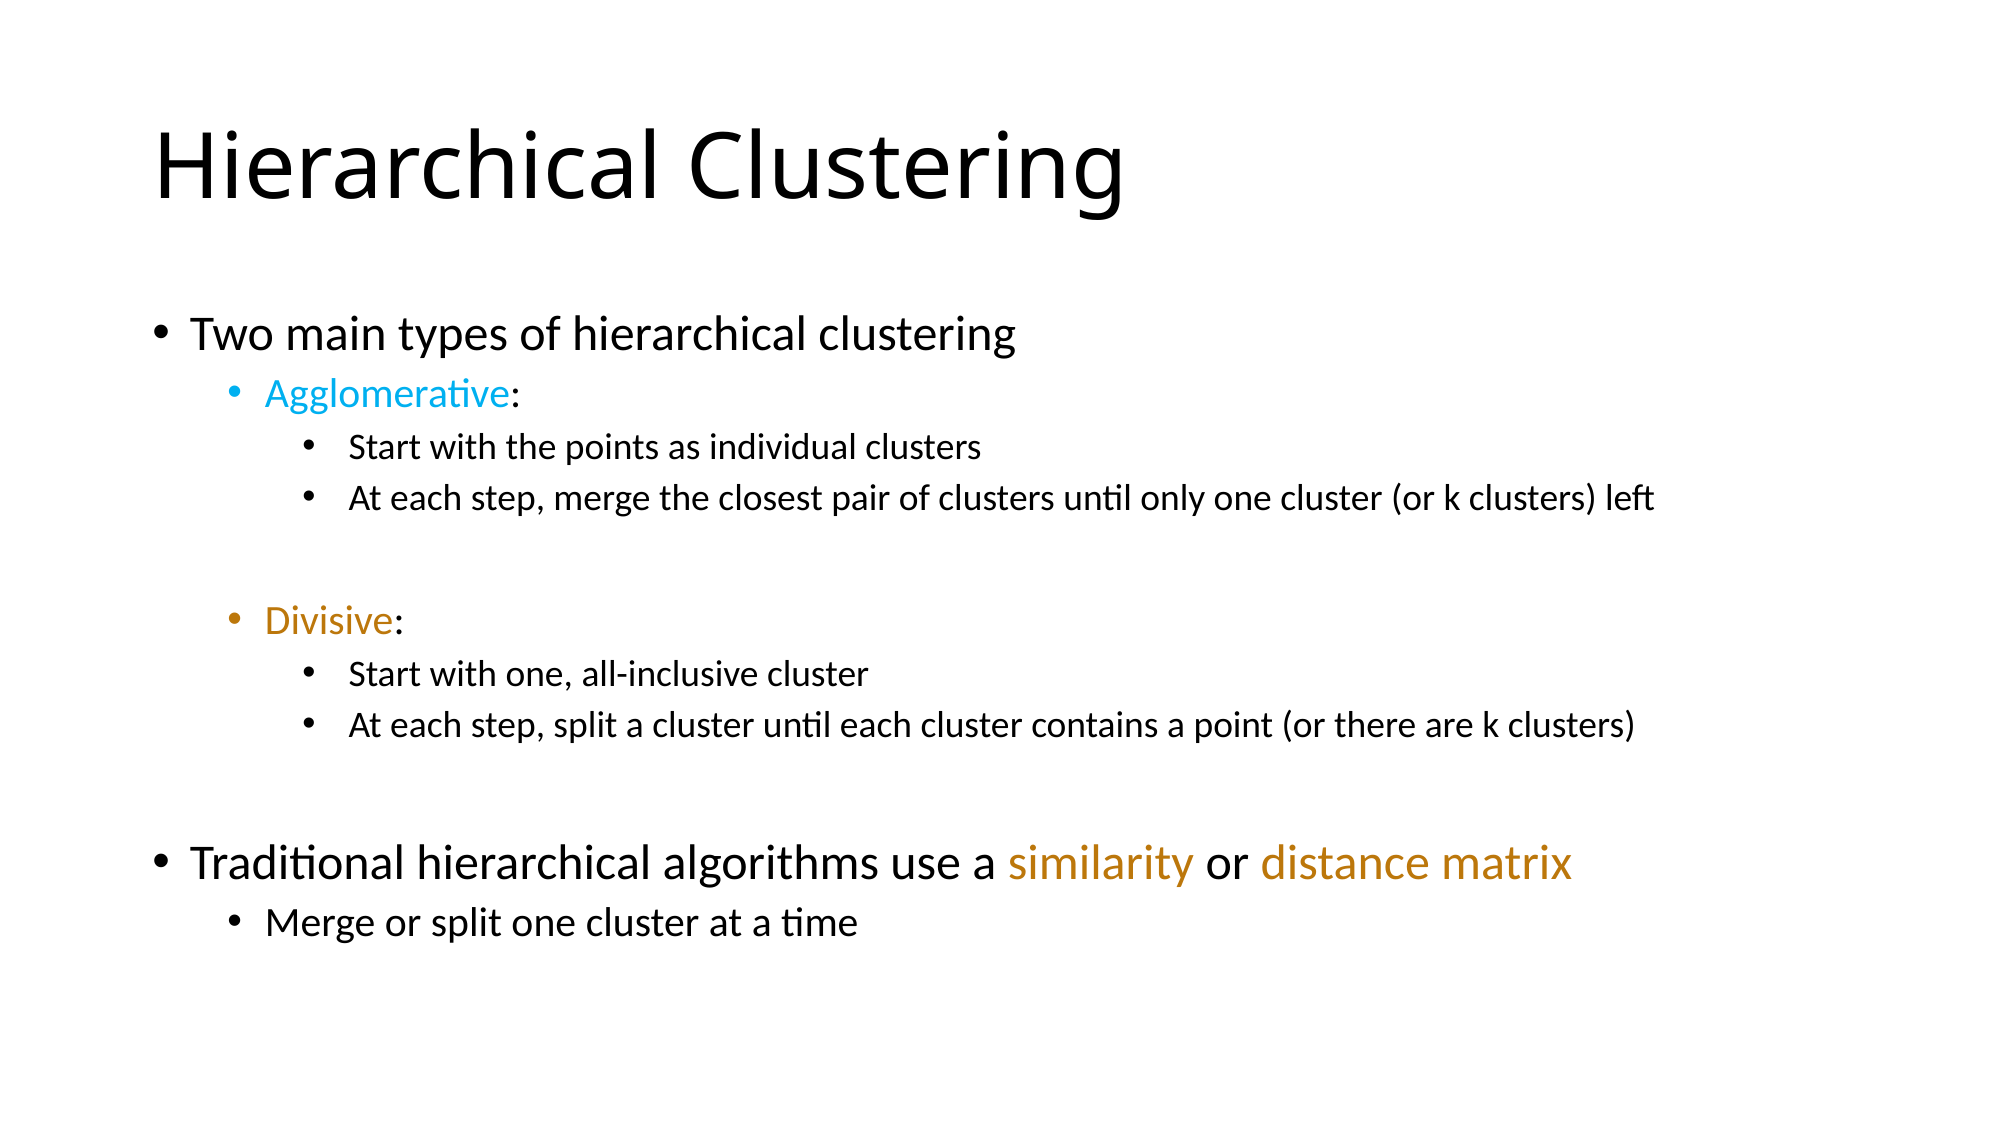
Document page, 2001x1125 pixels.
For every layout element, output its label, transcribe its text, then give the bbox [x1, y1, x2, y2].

title Hierarchical Clustering [137, 59, 1863, 278]
list Two main types of hierarchical clustering Agglomerative: Start with the points as individual clusters At each step, merge the closest pair of clusters until only one cluster (or k clusters) left Divisive: Start with one, all-inclusive cluster At each step, split a cluster until each cluster contains a point (or there are k clusters) Traditional hierarchical algorithms use a similarity or distance matrix Merge or split one cluster at a time [137, 299, 1863, 1014]
